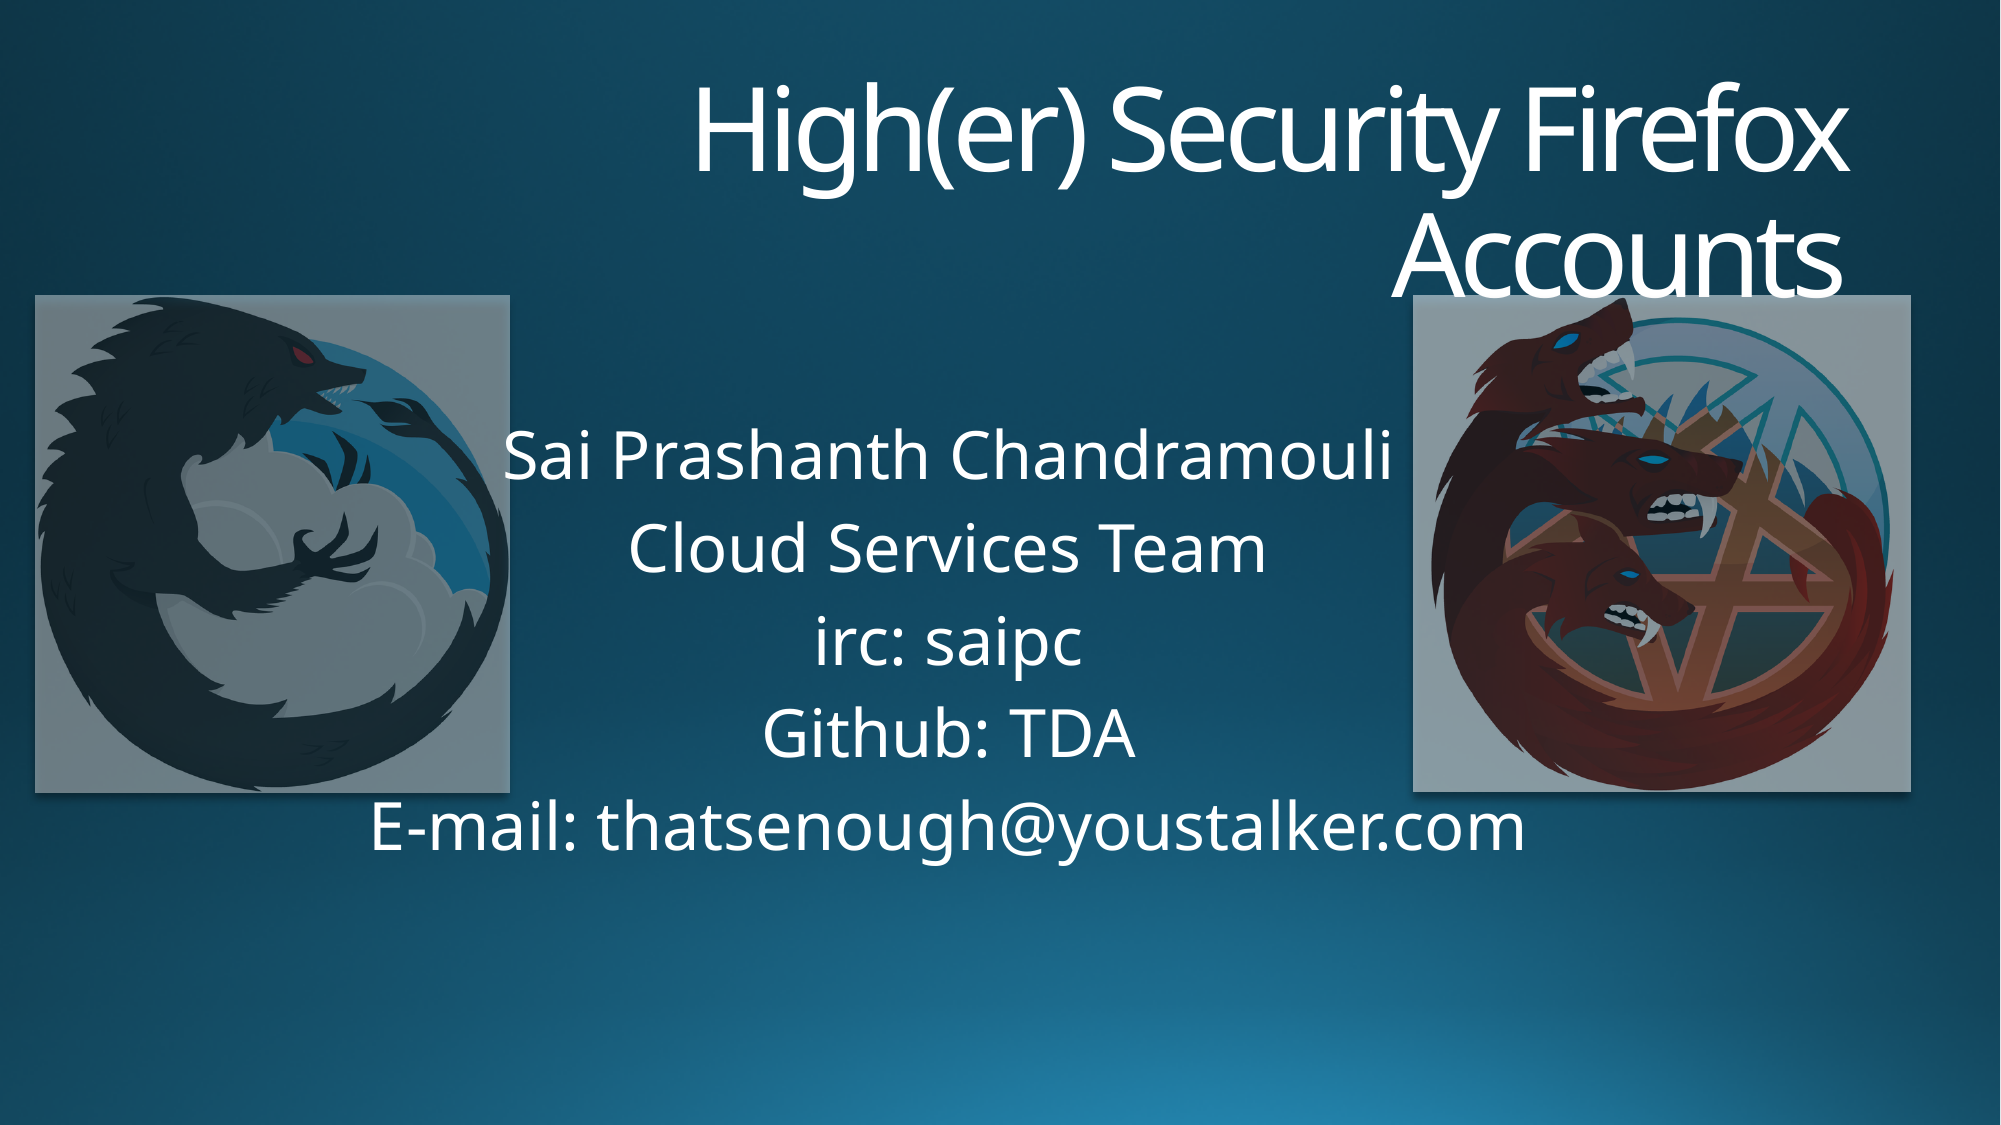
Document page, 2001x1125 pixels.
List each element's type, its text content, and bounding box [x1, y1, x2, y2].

picture [0, 0, 2001, 1125]
title High(er) Security Firefox Accounts [362, 63, 1863, 295]
subtitle Sai Prashanth Chandramouli Cloud Services Team irc: saipc Github: TDA E-mail: thatsenough@youstalker.com [199, 208, 1699, 966]
